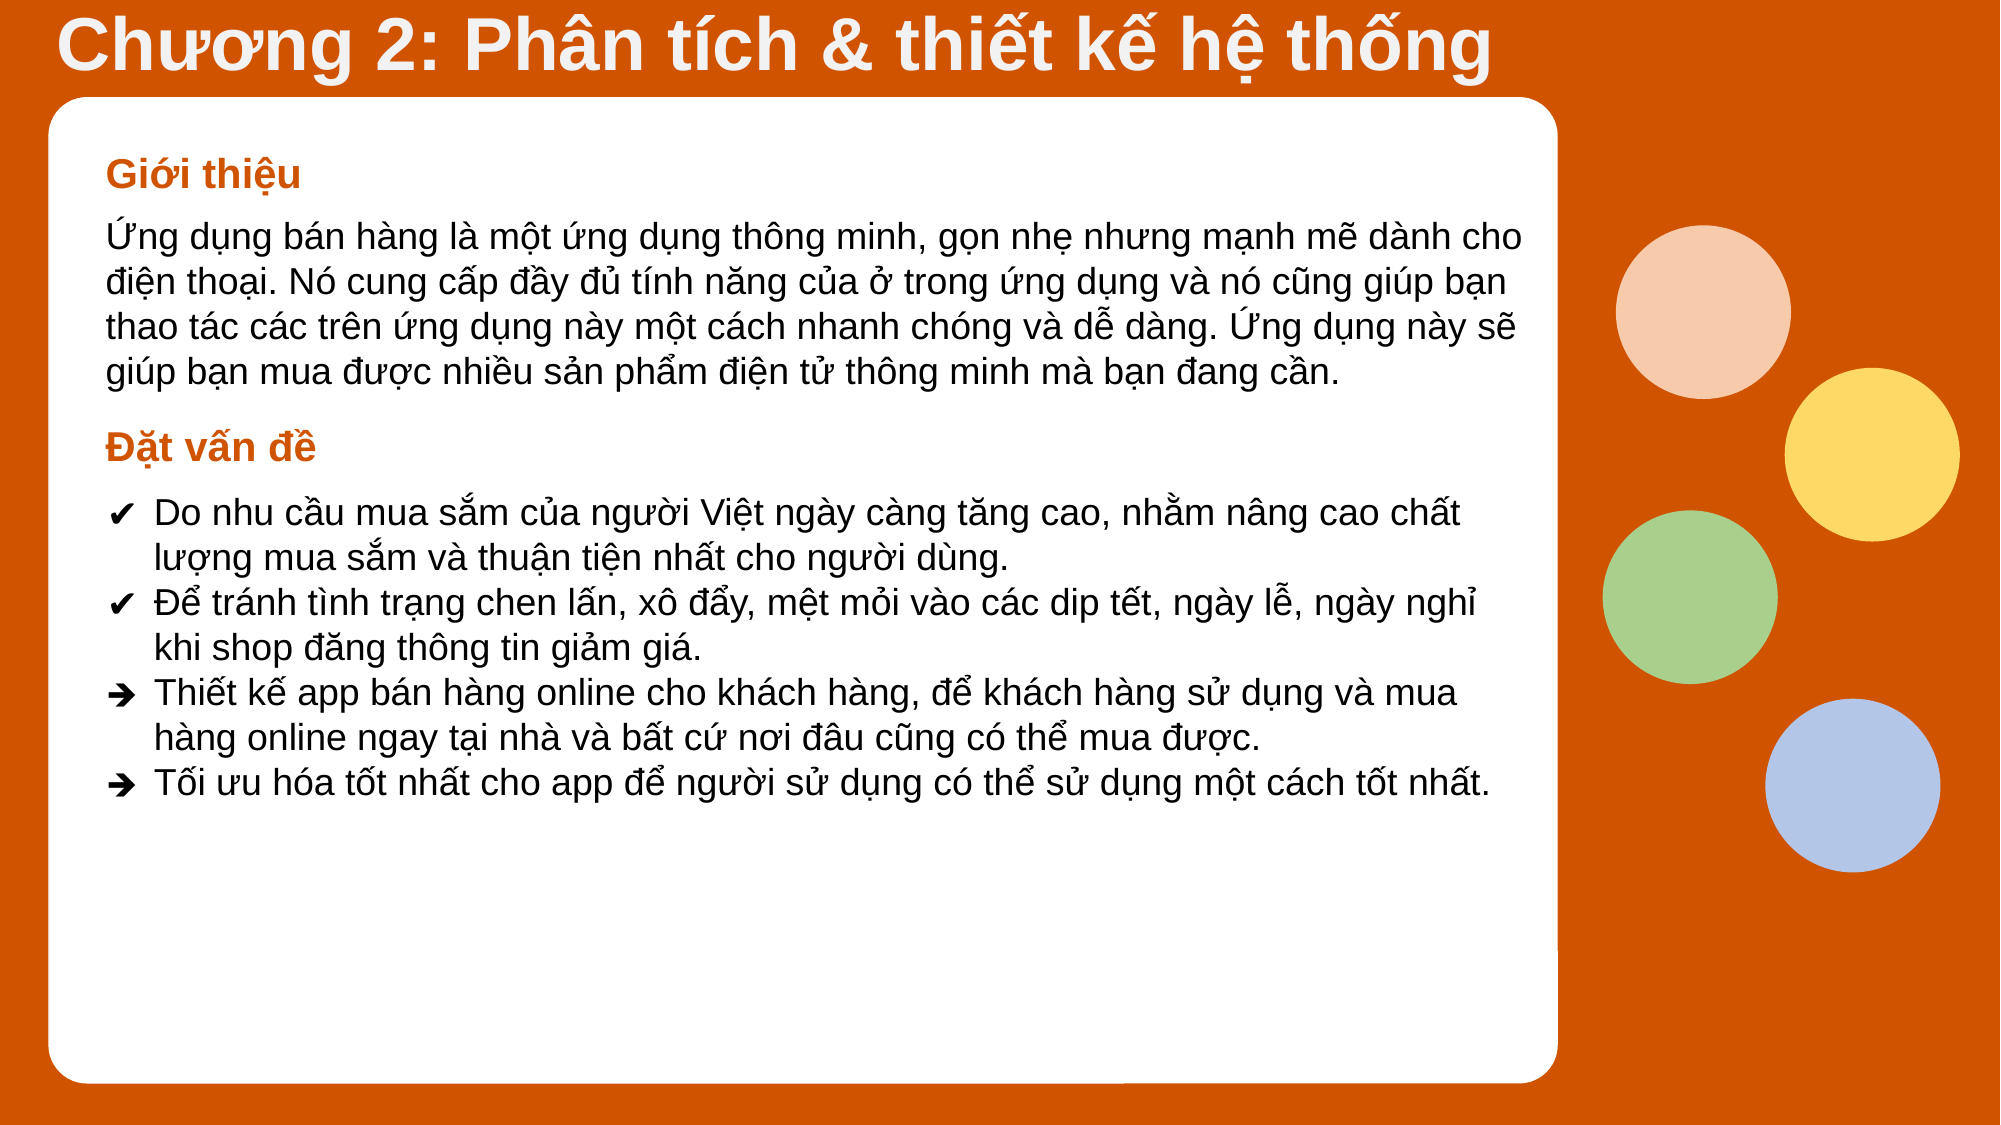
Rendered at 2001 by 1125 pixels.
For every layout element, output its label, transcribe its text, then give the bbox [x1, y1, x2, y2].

text_box [1784, 367, 1960, 542]
text_box Do nhu cầu mua sắm của người Việt ngày càng tăng cao, nhằm nâng cao chất lượng mua sắm và thuận tiện nhất cho người dùng. Để tránh tình trạng chen lấn, xô đẩy, mệt mỏi vào các dip tết, ngày lễ, ngày nghỉ khi shop đăng thông tin giảm giá. Thiết kế app bán hàng online cho khách hàng, để khách hàng sử dụng và mua hàng online ngay tại nhà và bất cứ nơi đâu cũng có thể mua được. Tối ưu hóa tốt nhất cho app để người sử dụng có thể sử dụng một cách tốt nhất. [91, 480, 1546, 811]
text_box Ứng dụng bán hàng là một ứng dụng thông minh, gọn nhẹ nhưng mạnh mẽ dành cho điện thoại. Nó cung cấp đầy đủ tính năng của ở trong ứng dụng và nó cũng giúp bạn thao tác các trên ứng dụng này một cách nhanh chóng và dễ dàng. Ứng dụng này sẽ giúp bạn mua được nhiều sản phẩm điện tử thông minh mà bạn đang cần. [90, 204, 1544, 400]
text_box Giới thiệu [90, 139, 329, 205]
text_box Đặt vấn đề [90, 412, 383, 478]
text_box [1615, 225, 1792, 400]
text_box [0, 0, 2000, 1125]
text_box Chương 2: Phân tích & thiết kế hệ thống [0, 0, 1594, 94]
text_box [1765, 698, 1941, 873]
text_box [1602, 510, 1778, 685]
text_box [48, 97, 1558, 1084]
